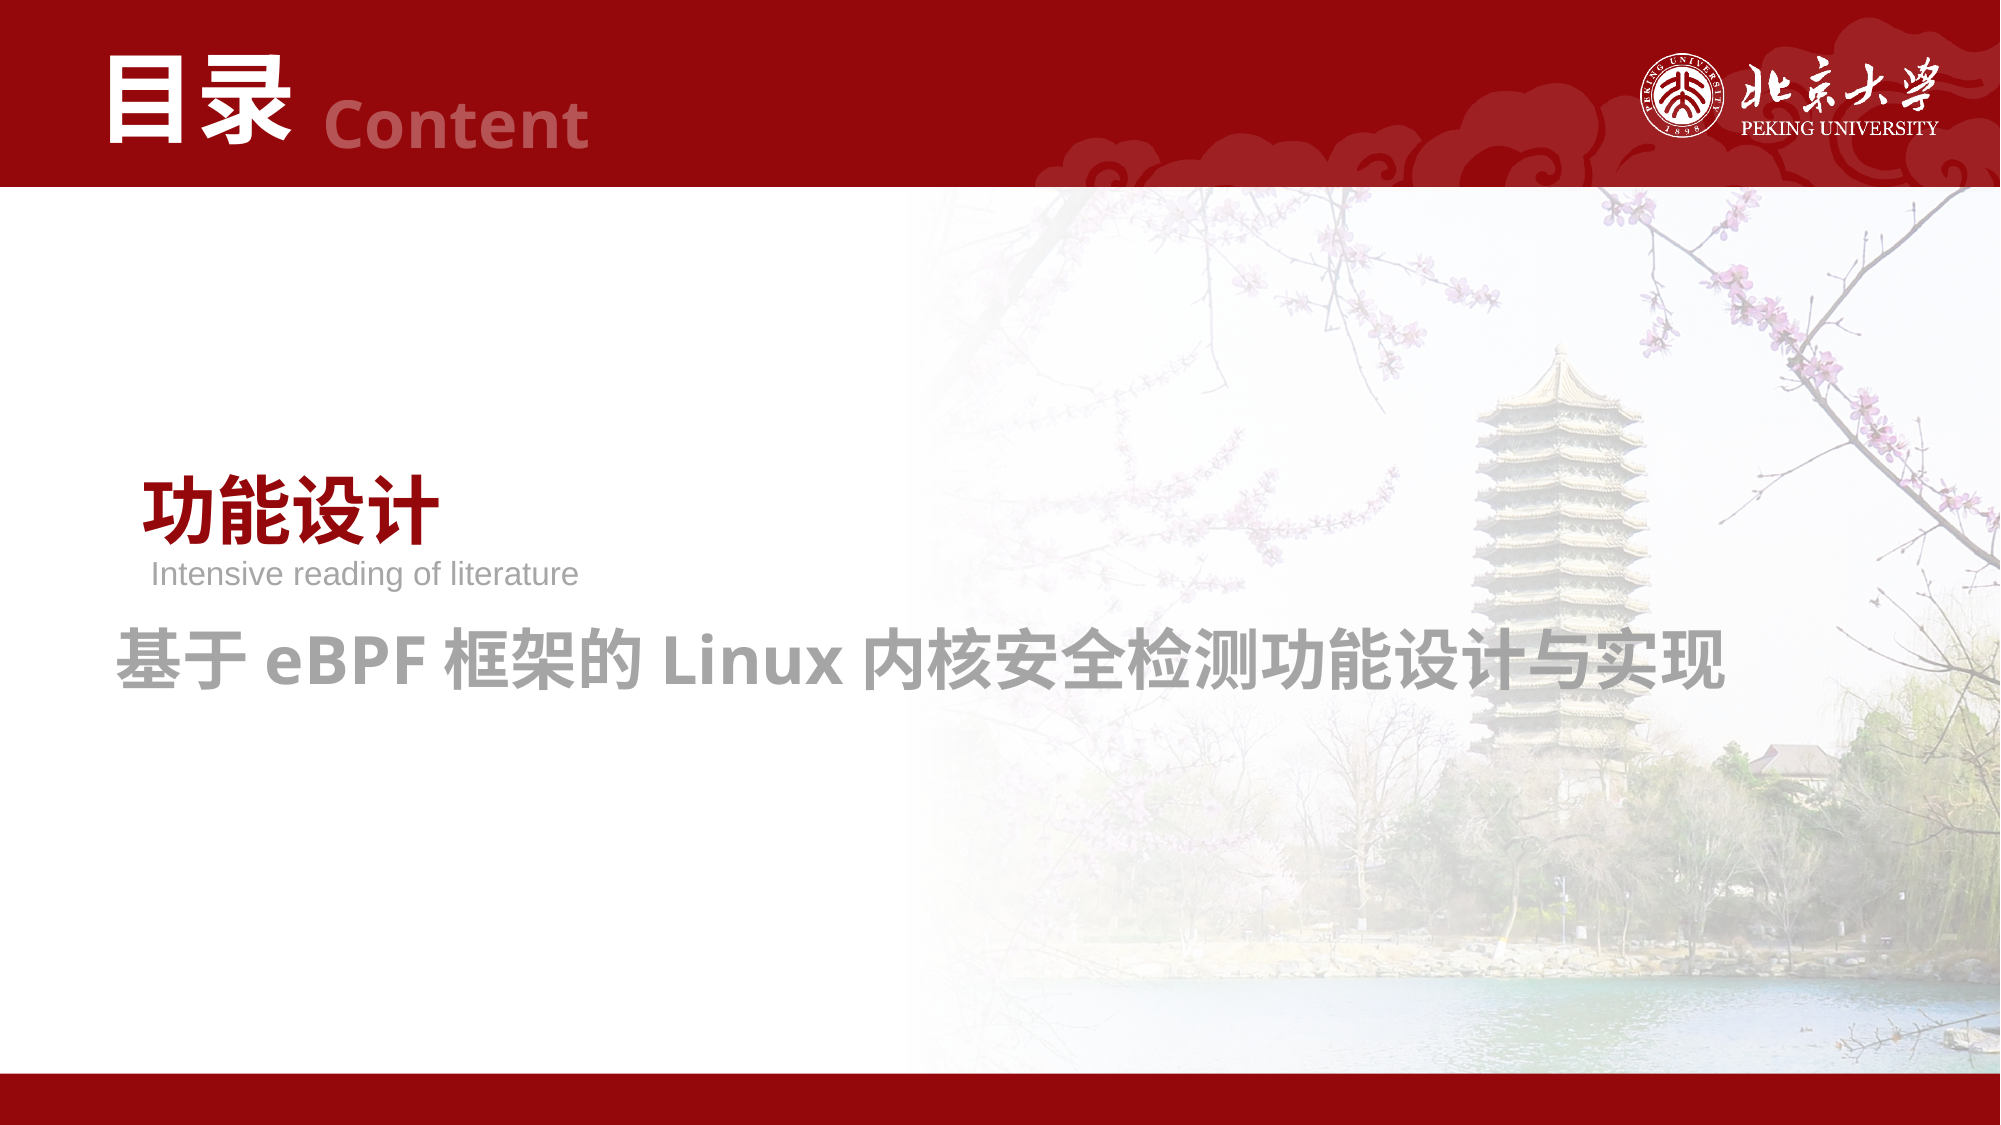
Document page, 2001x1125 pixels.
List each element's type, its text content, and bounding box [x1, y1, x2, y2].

text_box [0, 1076, 2000, 1125]
text_box Contents [307, 74, 629, 184]
picture [0, 16, 2000, 1076]
text_box 目录 [82, 28, 329, 163]
text_box [0, 0, 2000, 184]
